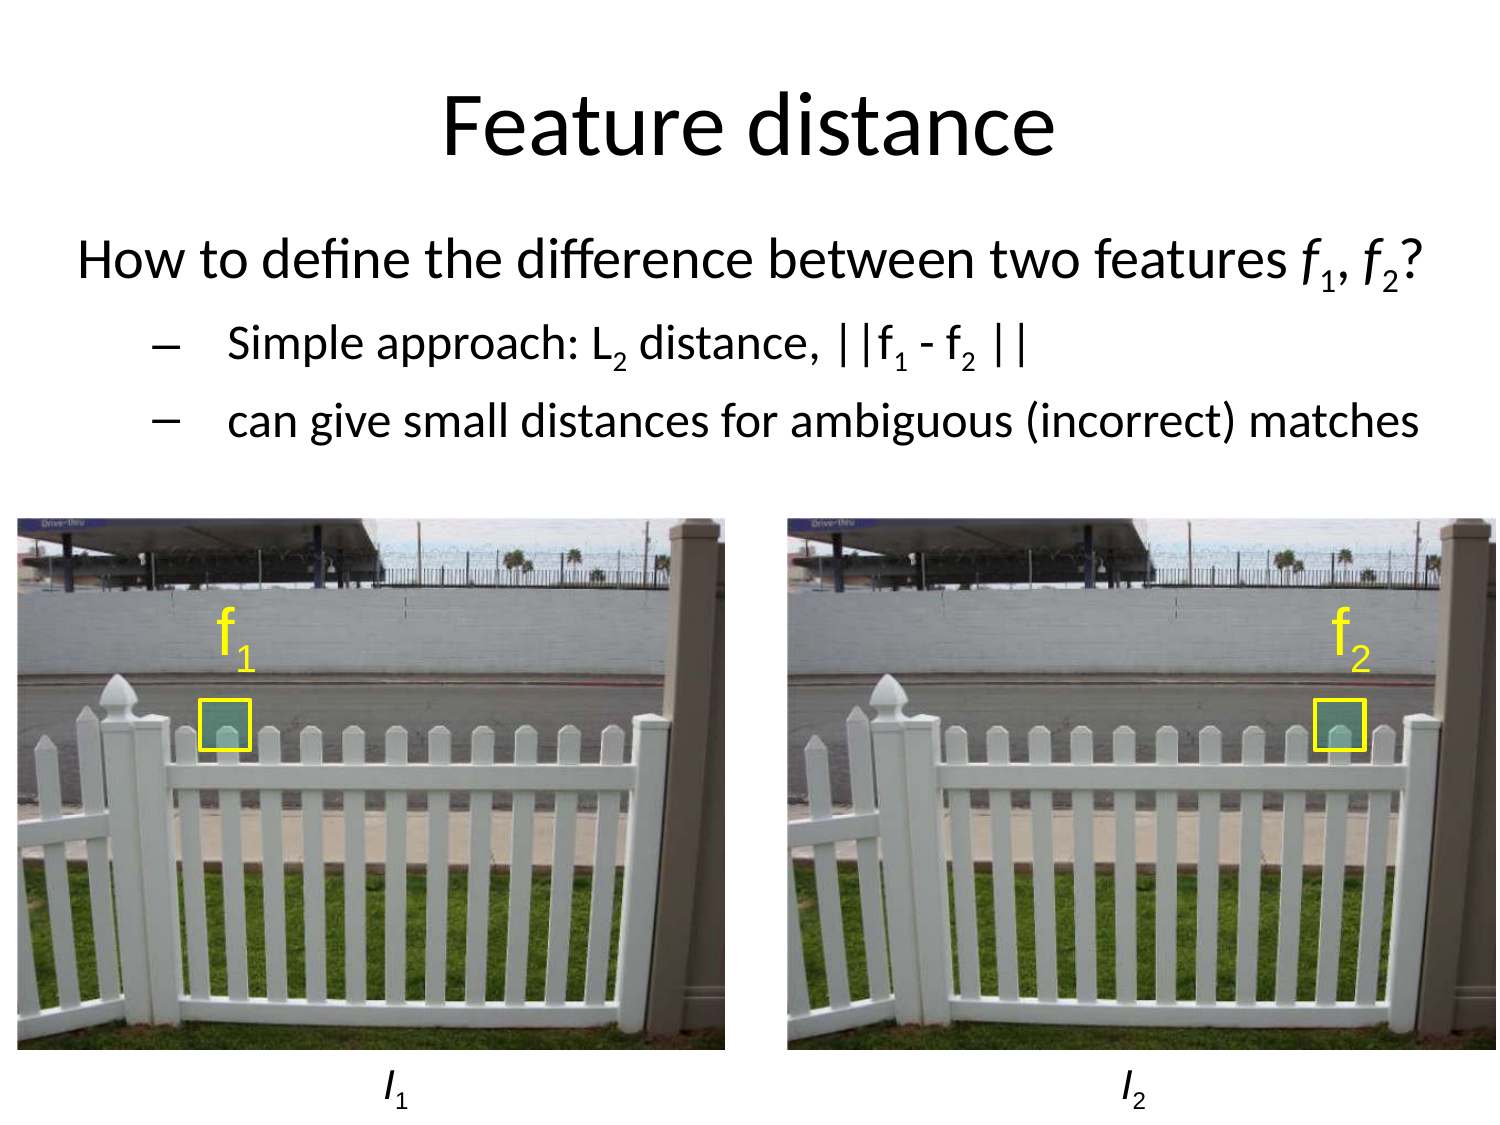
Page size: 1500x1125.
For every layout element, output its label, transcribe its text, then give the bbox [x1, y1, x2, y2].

title Feature distance [75, 24, 1425, 212]
picture [16, 518, 726, 1051]
text_box I1 [368, 1059, 424, 1122]
list How to define the difference between two features f1, f2? Simple approach: L2 distance, ||f1 - f2 || can give small distances for ambiguous (incorrect) matches [62, 212, 1488, 1075]
picture [787, 518, 1496, 1051]
text_box I2 [1106, 1059, 1162, 1122]
